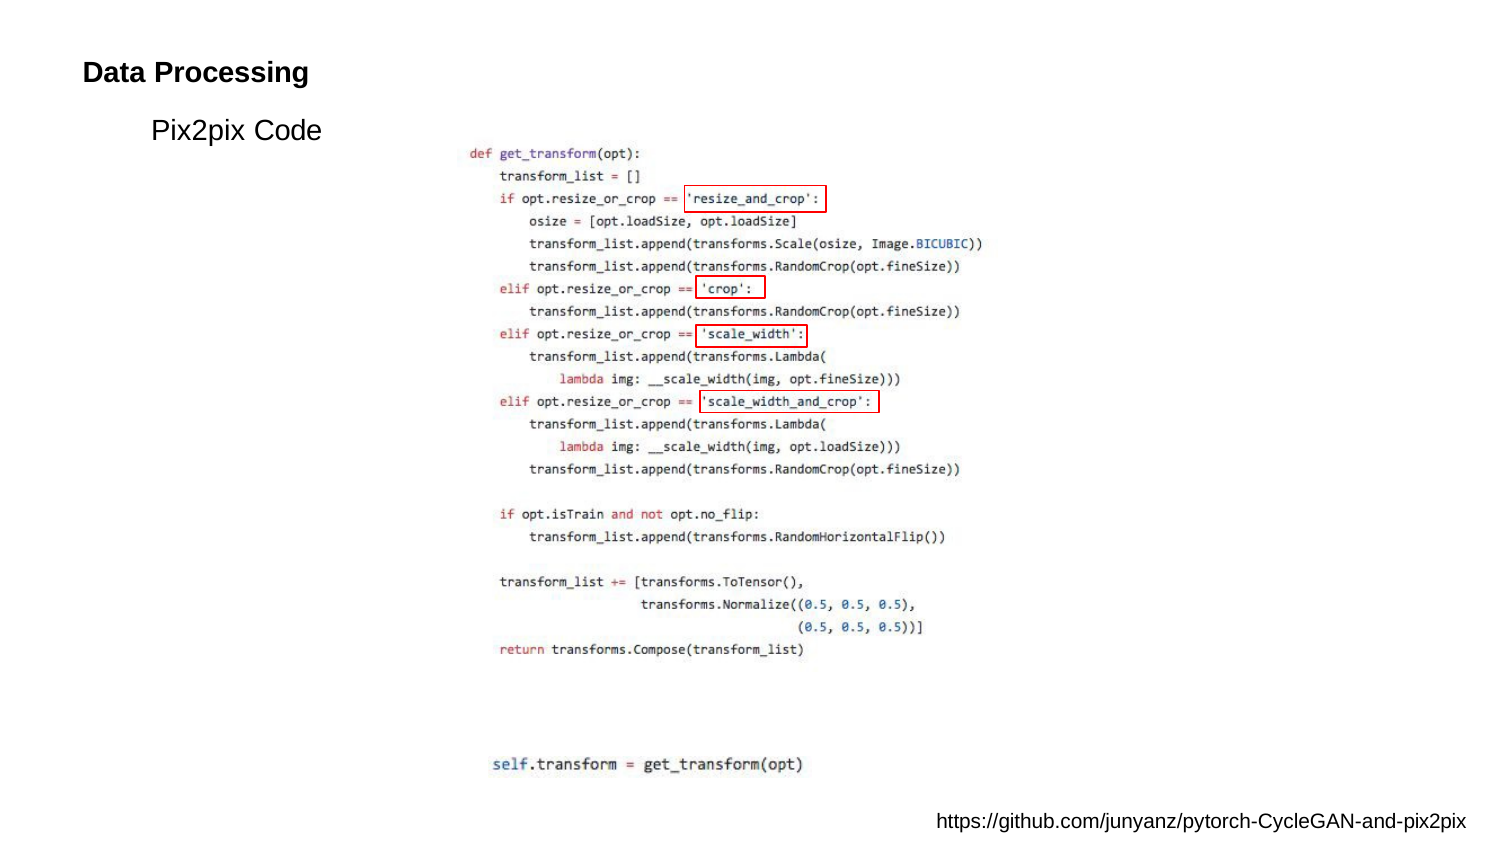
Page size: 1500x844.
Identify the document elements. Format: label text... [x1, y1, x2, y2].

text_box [456, 131, 998, 673]
picture [488, 756, 812, 778]
text_box https://github.com/junyanz/pytorch-CycleGAN-and-pix2pix [934, 805, 1473, 833]
text_box Data Processing Pix2pix Code [80, 51, 326, 147]
